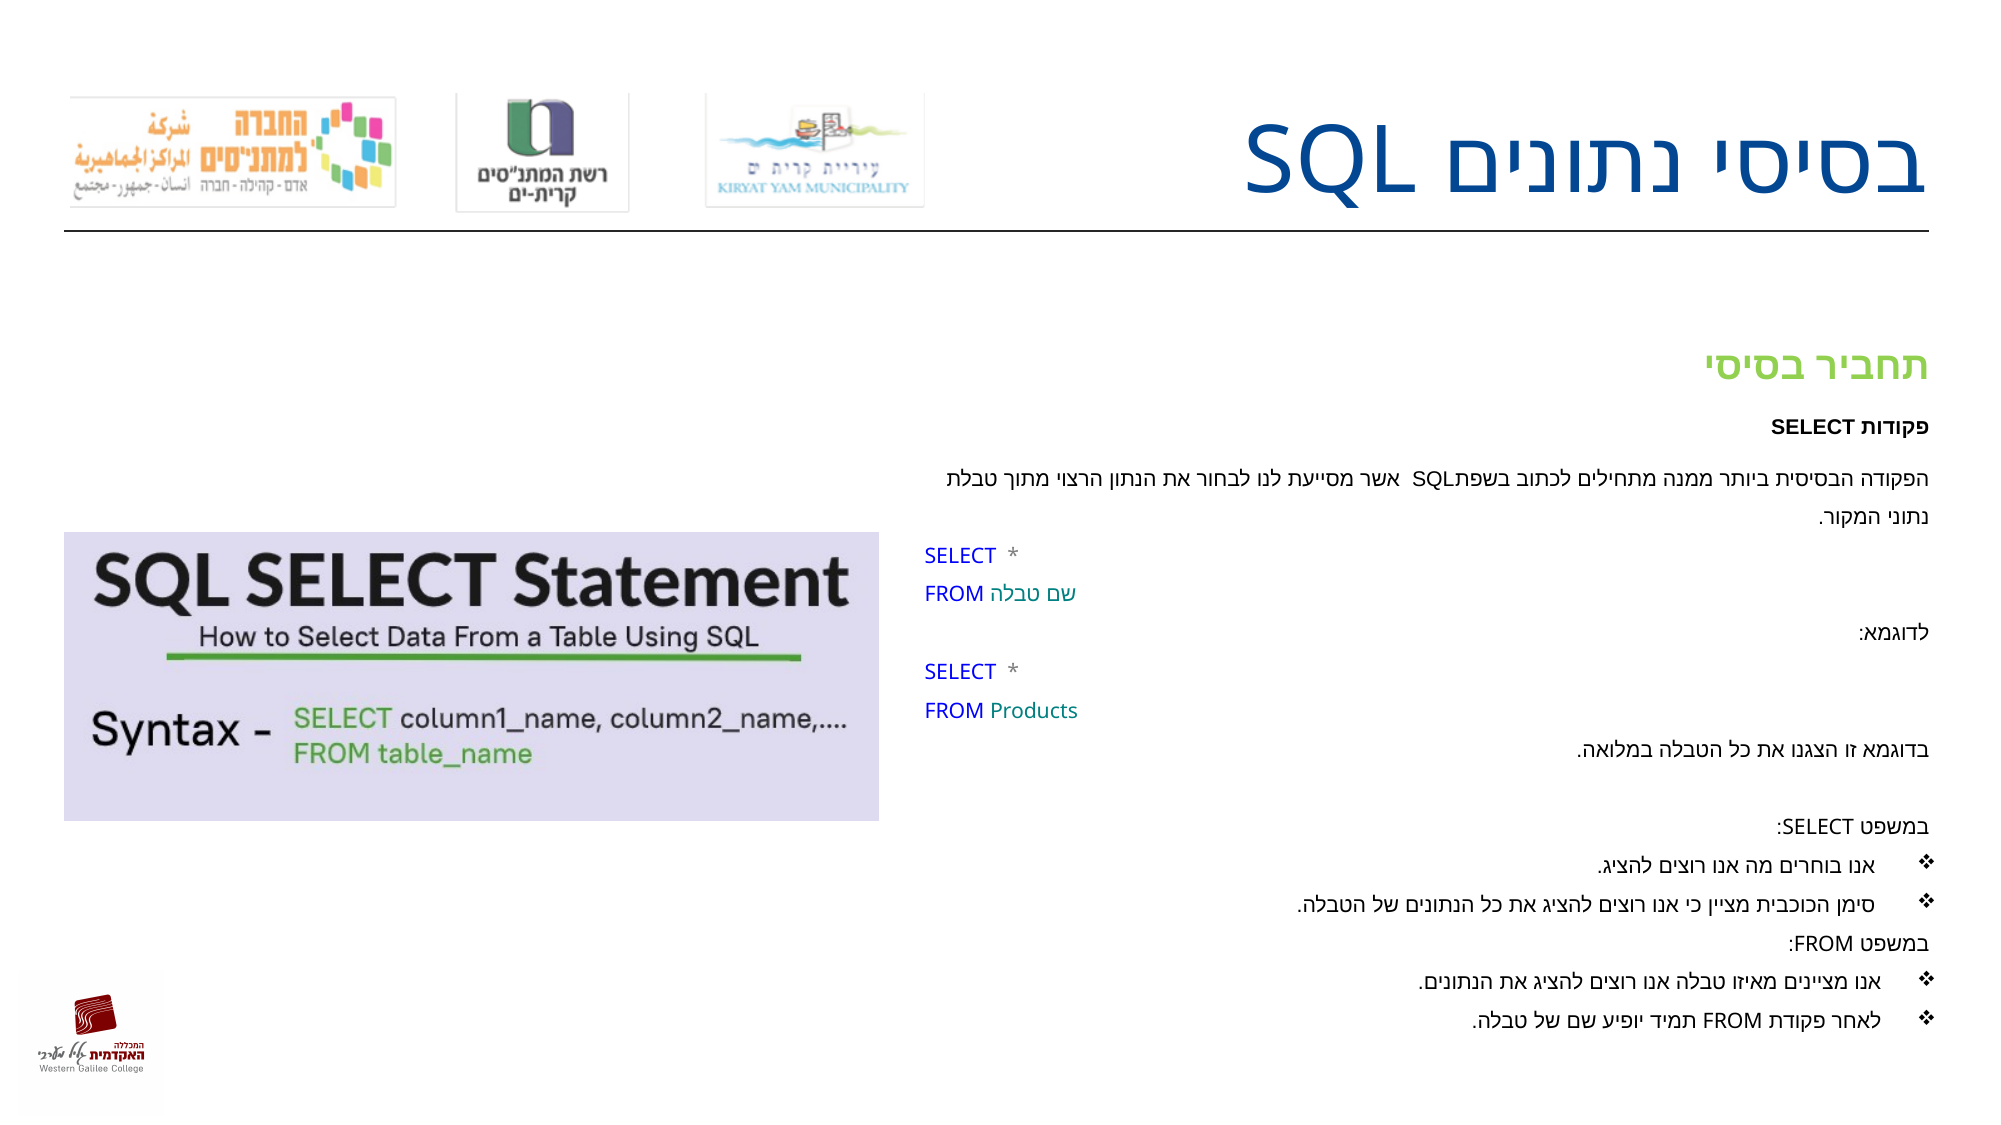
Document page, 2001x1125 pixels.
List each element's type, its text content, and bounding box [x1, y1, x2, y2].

title בסיסי נתונים SQL [64, 55, 1930, 221]
picture [70, 93, 925, 213]
picture [18, 970, 164, 1116]
text_box תחביר בסיסי פקודות SELECT הפקודה הבסיסית ביותר ממנה מתחילים לכתוב בשפתSQL אשר מסייעת לנו לבחור את הנתון הרצוי מתוך טבלת נתוני המקור. SELECT * FROM שם טבלה לדוגמא: SELECT * FROM Products בדוגמא זו הצגנו את כל הטבלה במלואה. במשפט SELECT: אנו בוחרים מה אנו רוצים להציג. סימן הכוכבית מציין כי אנו רוצים להציג את כל הנתונים של הטבלה. במשפט FROM: אנו מציינים מאיזו טבלה אנו רוצים להציג את הנתונים. לאחר פקודת FROM תמיד יופיע שם של טבלה. [924, 309, 1930, 1043]
picture [64, 532, 879, 821]
